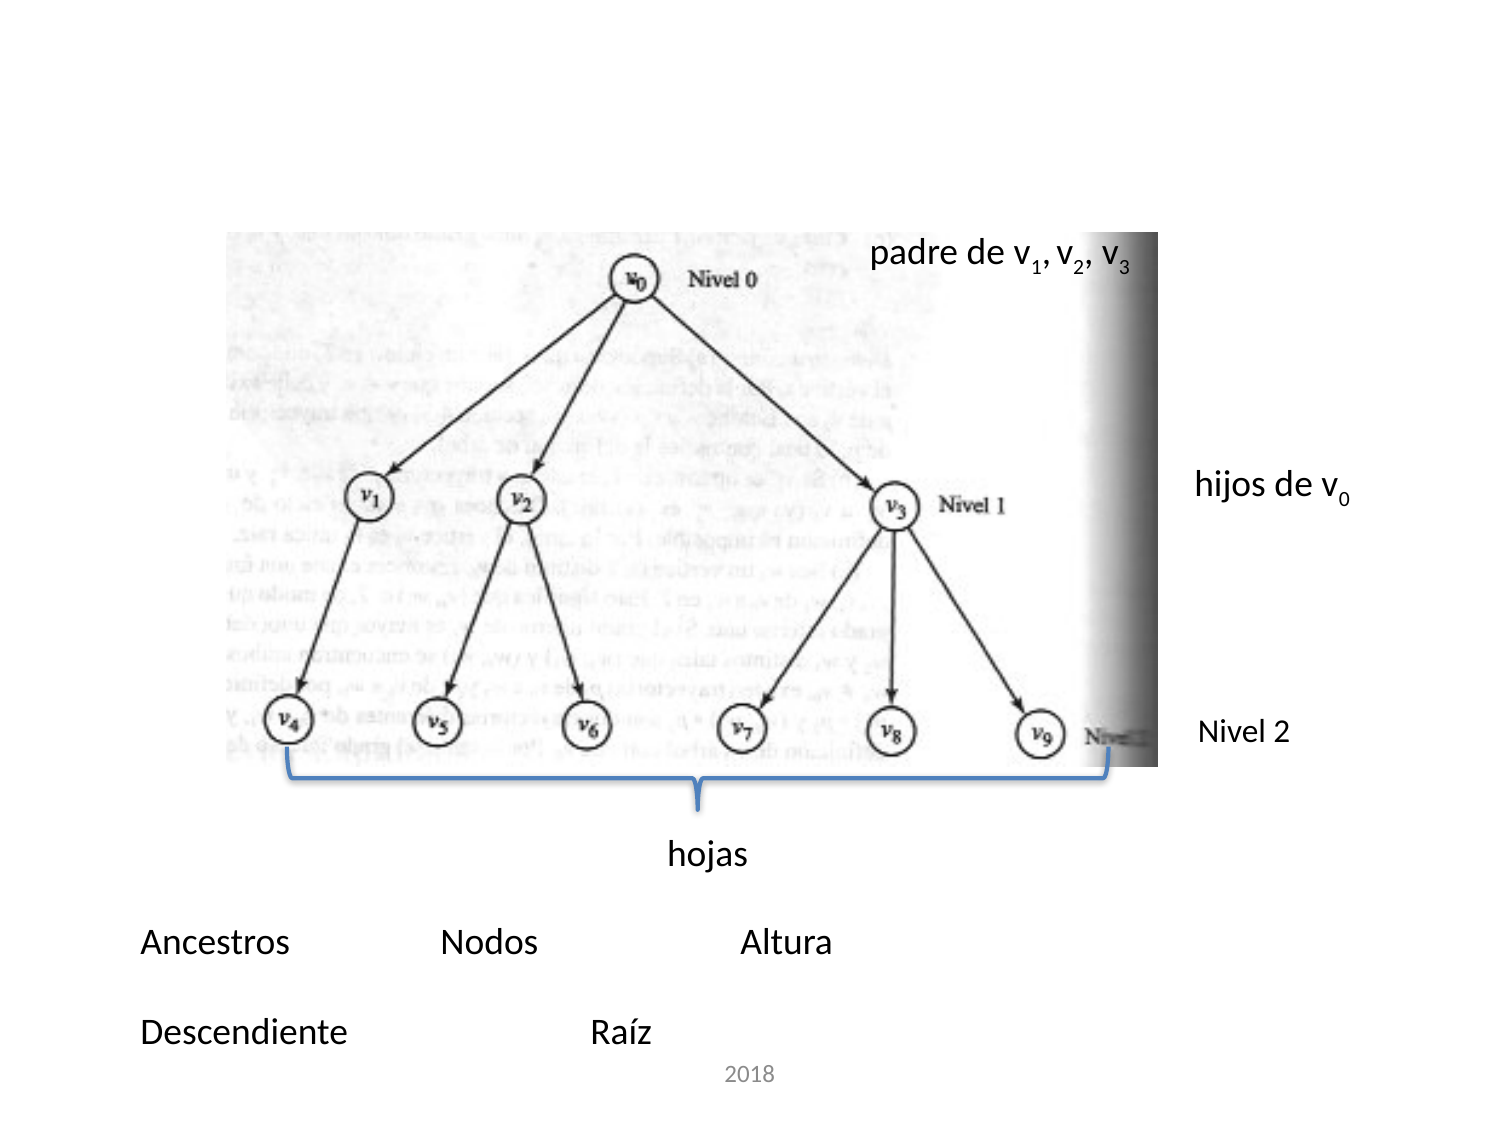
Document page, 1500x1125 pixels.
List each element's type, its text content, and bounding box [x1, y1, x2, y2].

text_box padre de v1, v2, v3 [854, 220, 1195, 286]
footer 2018 [512, 1042, 988, 1103]
text_box hojas [652, 821, 1044, 882]
text_box [287, 774, 1109, 812]
picture [226, 231, 1159, 767]
text_box Ancestros Nodos Altura Descendiente Raíz [125, 909, 1024, 1060]
text_box hijos de v0 [1179, 452, 1421, 518]
text_box Nivel 2 [1183, 701, 1343, 757]
